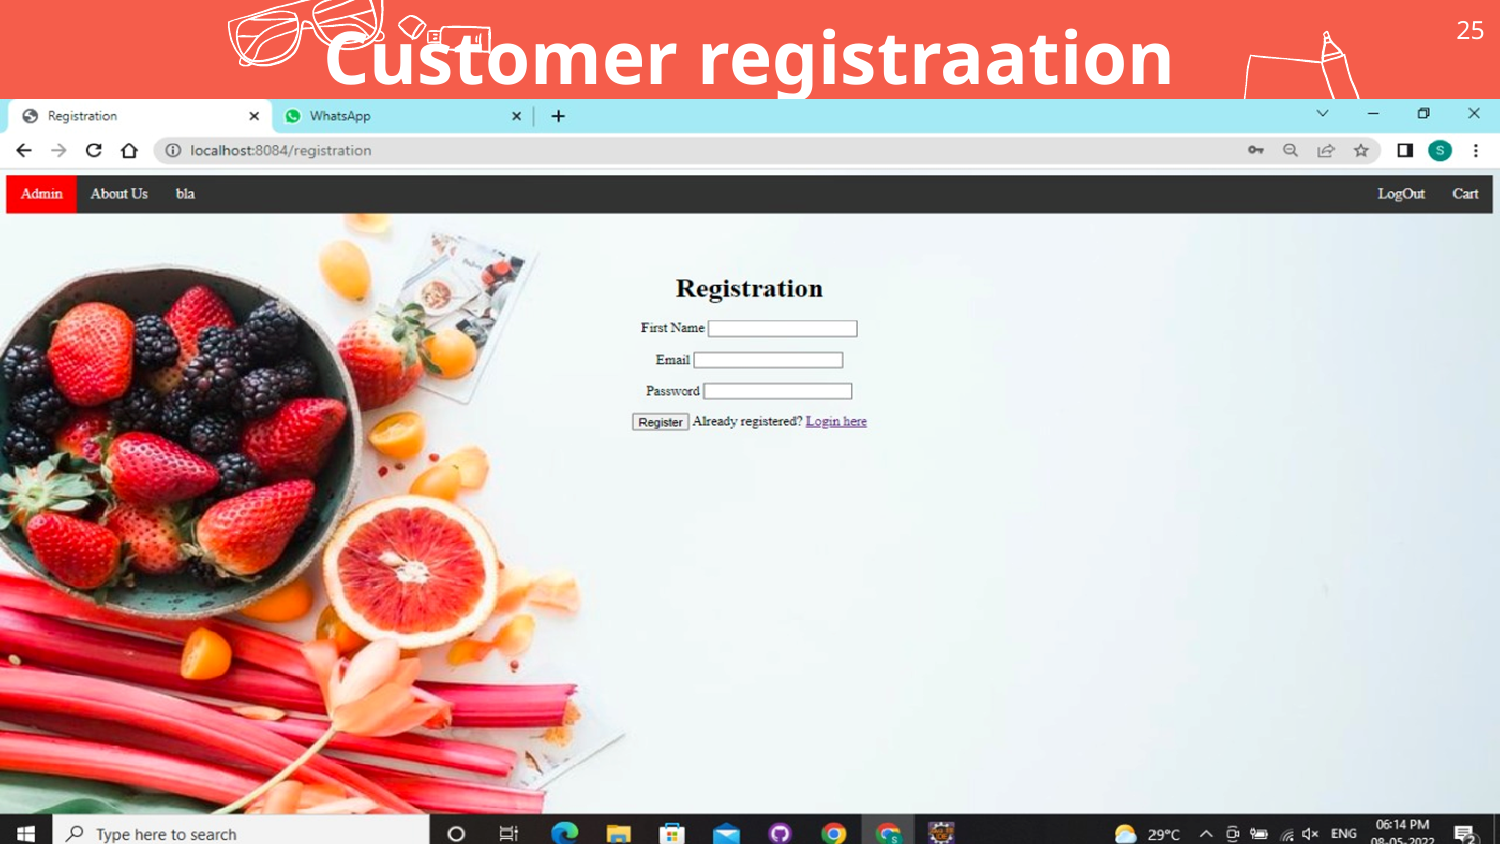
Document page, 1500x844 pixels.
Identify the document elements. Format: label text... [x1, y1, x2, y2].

title Customer registraation [112, 36, 1388, 96]
picture [0, 99, 1500, 844]
slide_number 25 [1435, 0, 1500, 53]
